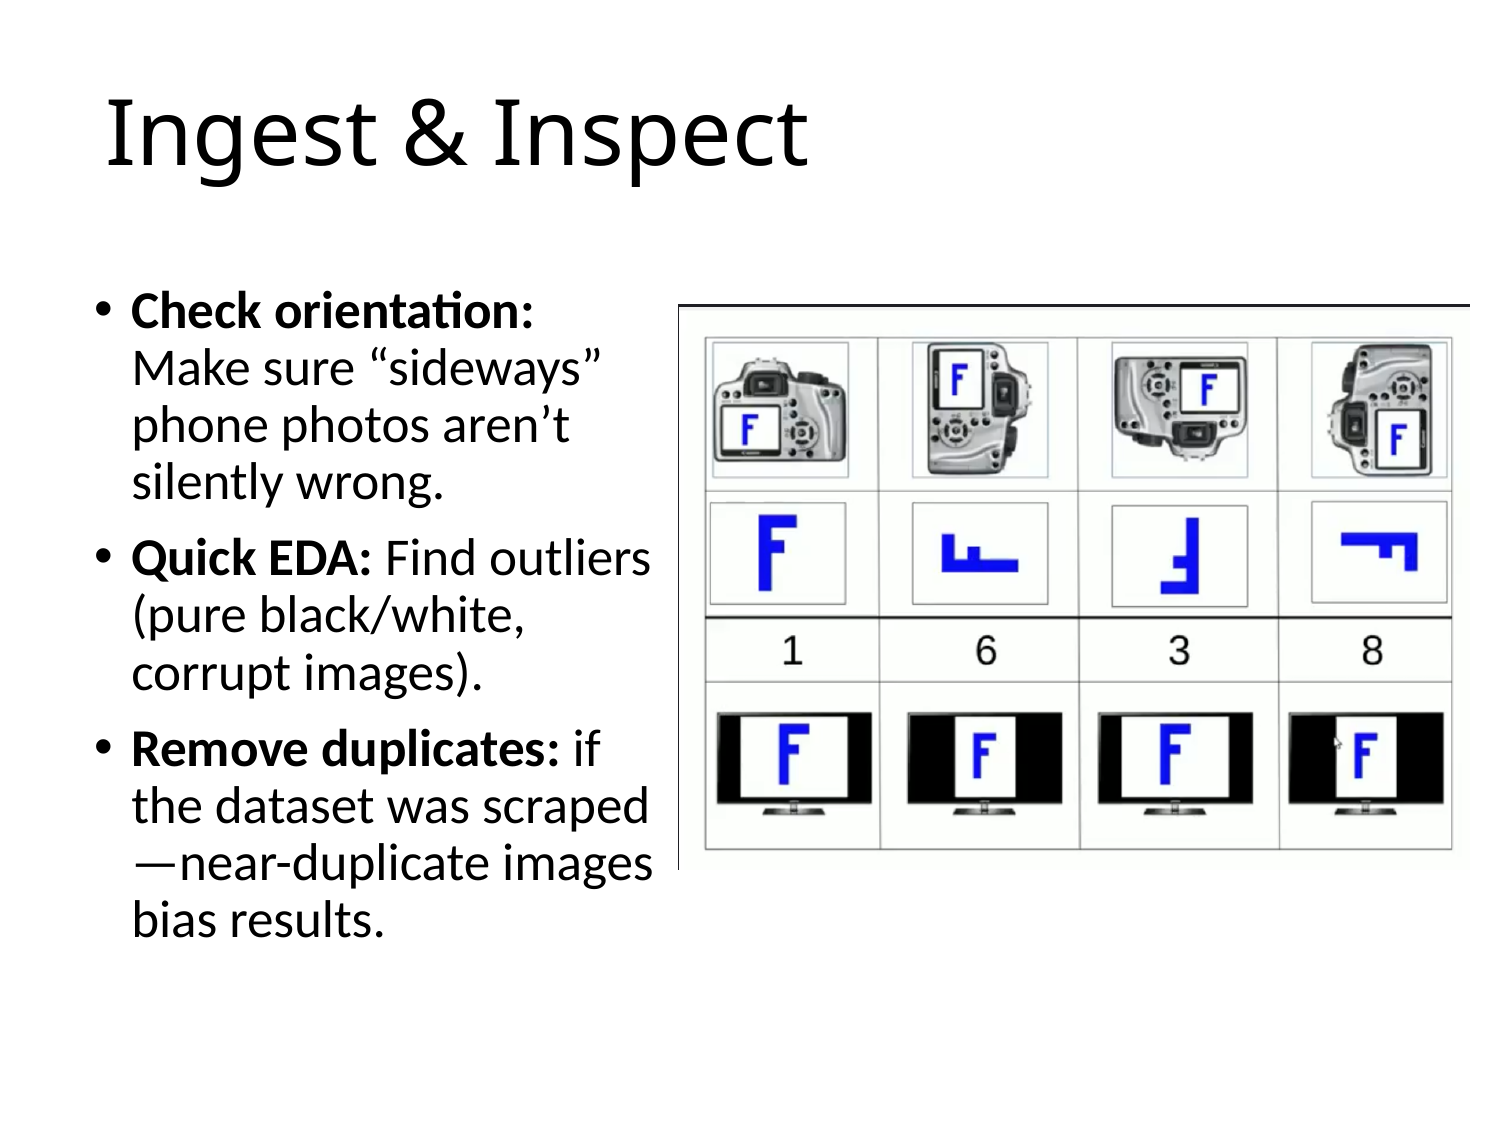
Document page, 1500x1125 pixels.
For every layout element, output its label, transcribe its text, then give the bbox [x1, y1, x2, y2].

picture [678, 304, 1470, 870]
title Ingest & Inspect [90, 27, 1384, 245]
list Check orientation: Make sure “sideways” phone photos aren’t silently wrong. Quick EDA: Find outliers (pure black/white, corrupt images). Remove duplicates: if the dataset was scraped—near-duplicate images bias results. [79, 274, 679, 966]
